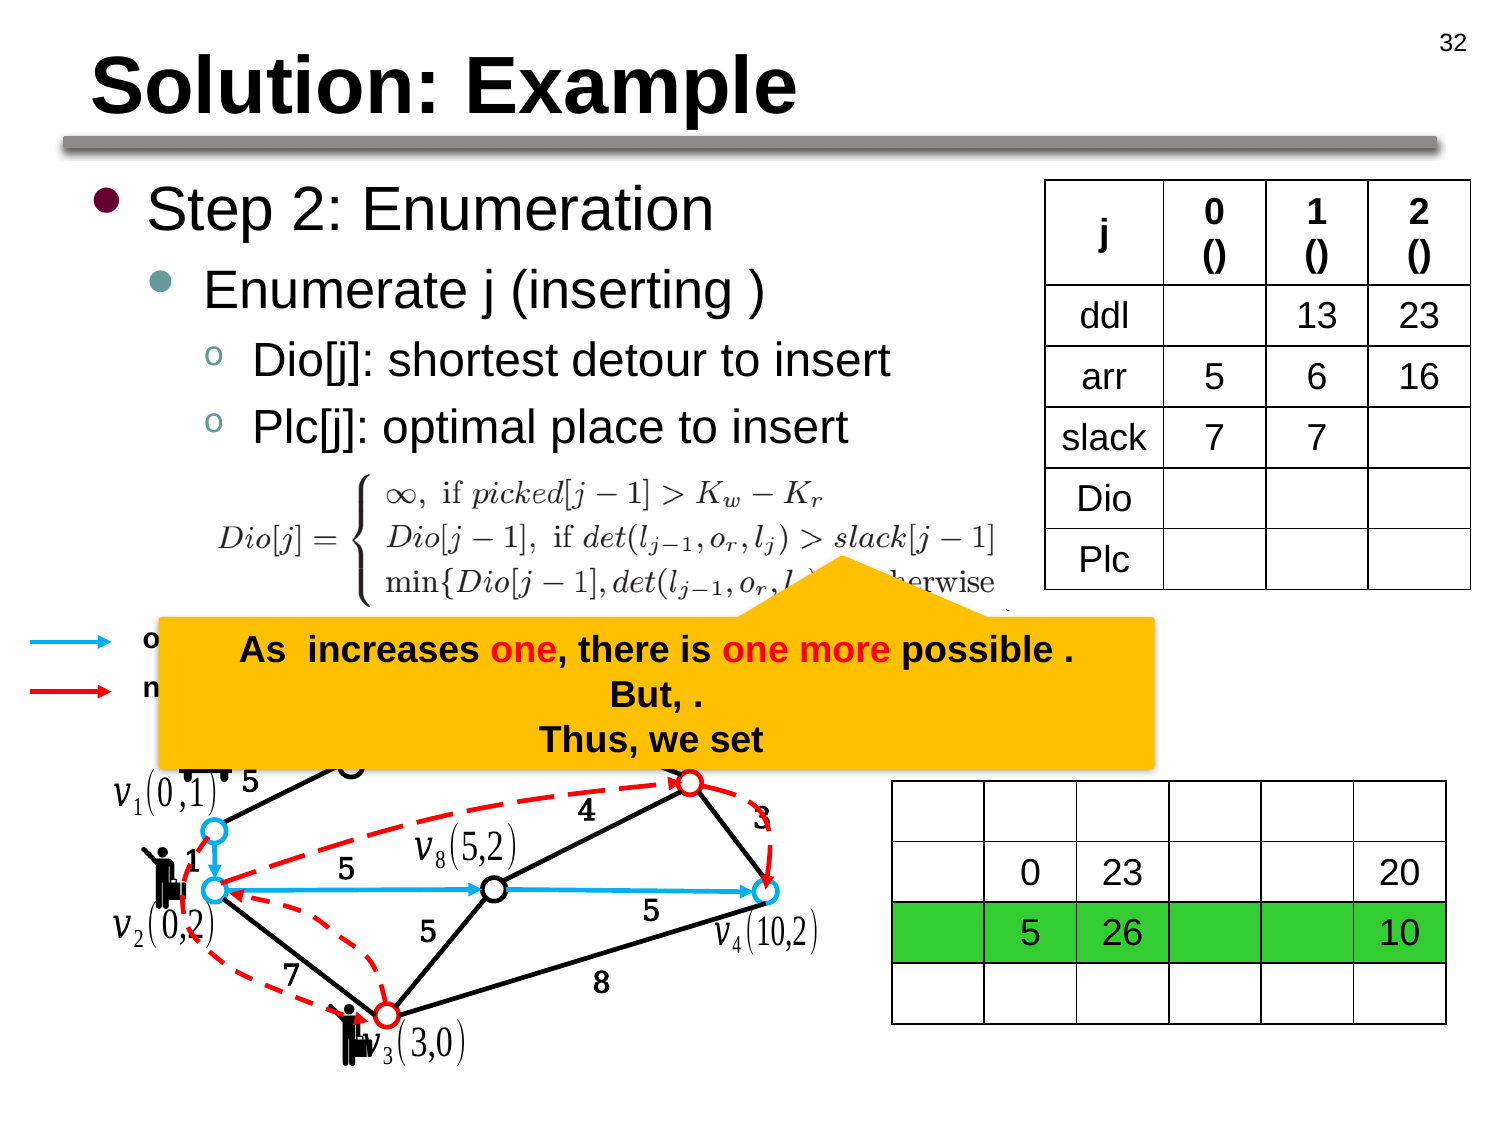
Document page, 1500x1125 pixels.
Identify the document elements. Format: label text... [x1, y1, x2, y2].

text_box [182, 836, 386, 1022]
slide_number 32 [1131, 18, 1483, 62]
title Solution: Example [75, 20, 1425, 138]
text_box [29, 611, 819, 1072]
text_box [204, 463, 1027, 613]
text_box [220, 782, 770, 890]
